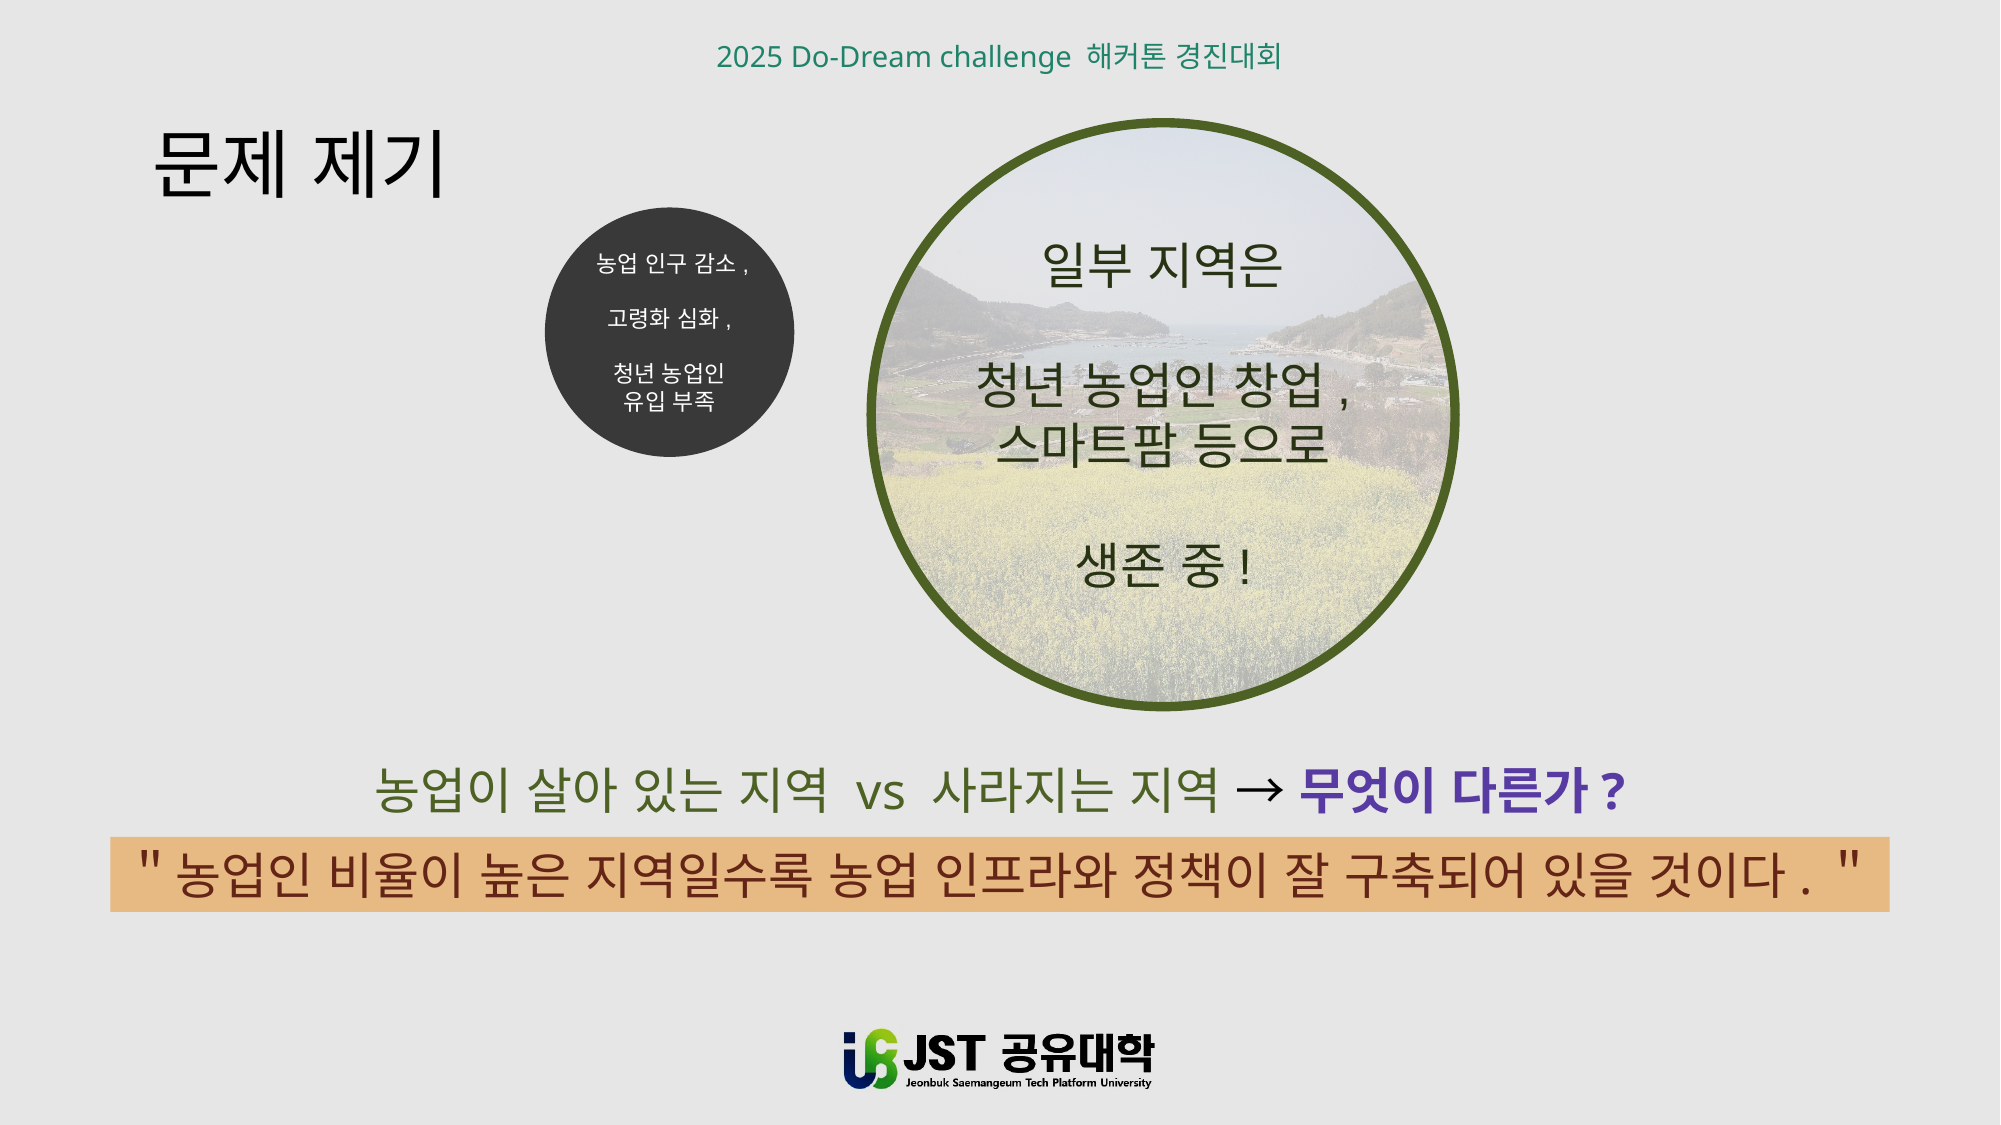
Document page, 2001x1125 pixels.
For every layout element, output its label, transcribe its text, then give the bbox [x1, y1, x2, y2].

text_box 2025 Do-Dream challenge 해커톤 경진대회 [499, 31, 1501, 59]
picture [838, 1023, 1162, 1096]
title 문제 제기 [137, 59, 1863, 278]
text_box ＂농업인 비율이 높은 지역일수록 농업 인프라와 정책이 잘 구축되어 있을 것이다.＂ [110, 836, 1890, 912]
text_box 농업이 살아 있는 지역 vs 사라지는 지역 → 무엇이 다른가? [344, 752, 1656, 827]
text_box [544, 122, 1456, 707]
